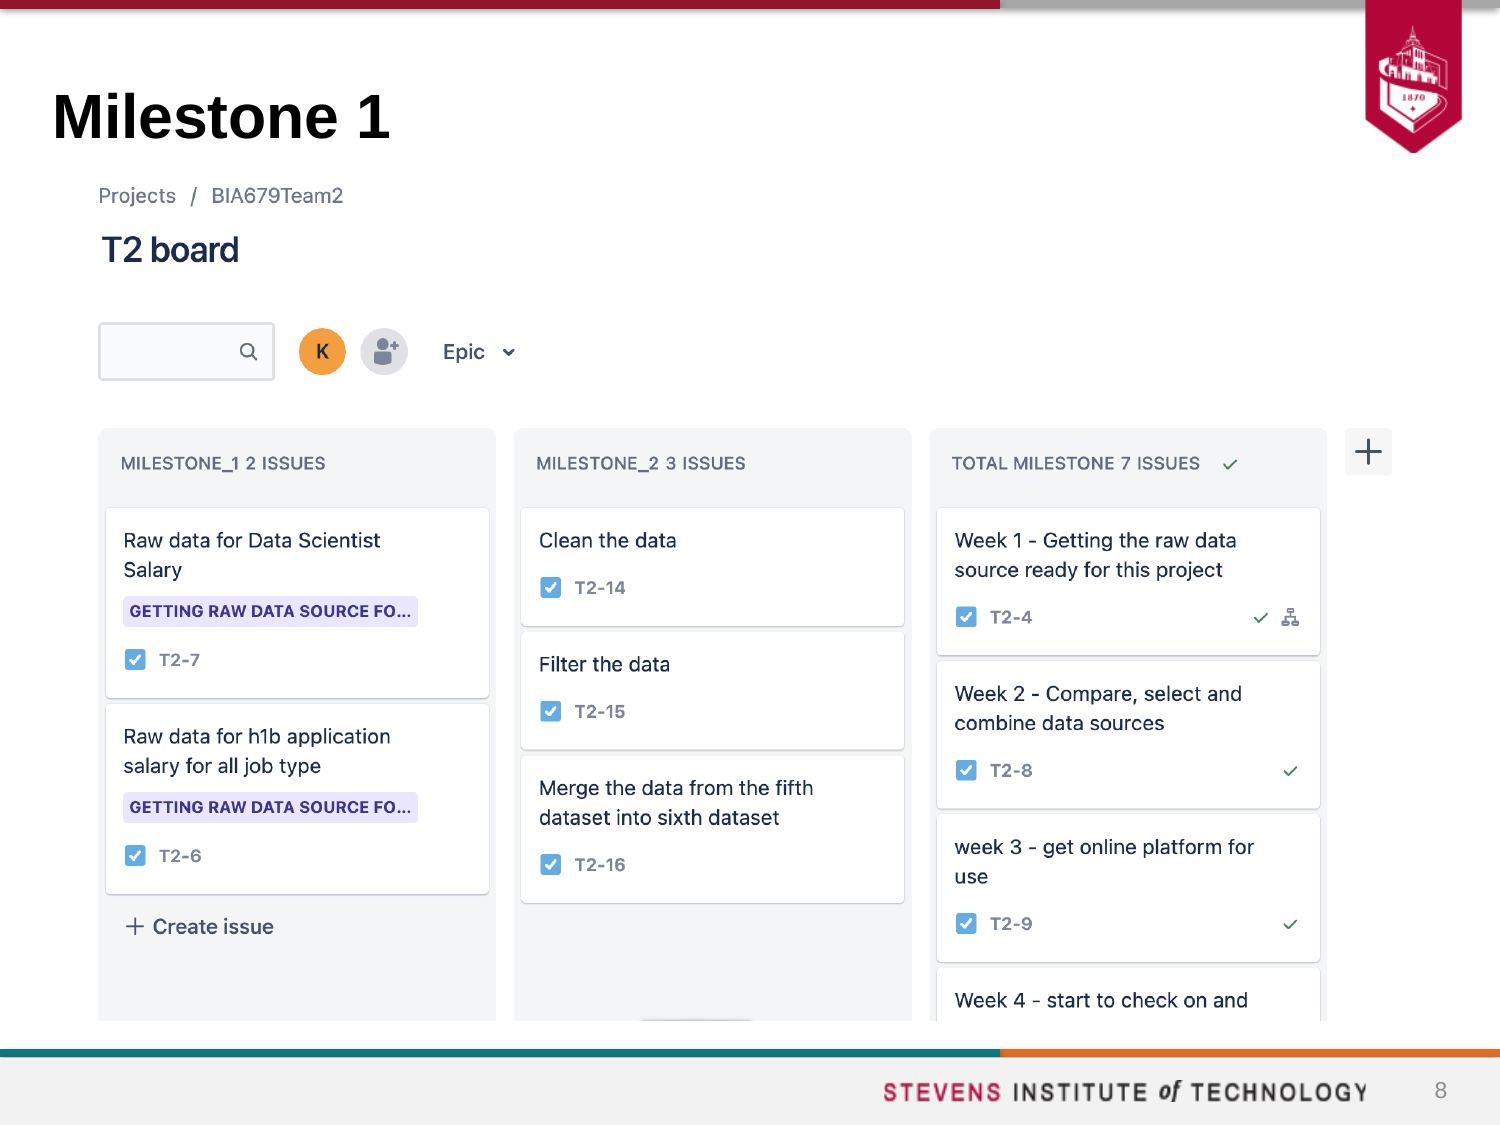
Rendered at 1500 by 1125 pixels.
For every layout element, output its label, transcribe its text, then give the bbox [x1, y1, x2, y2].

slide_number 8 [1401, 1059, 1481, 1120]
title Milestone 1 [37, 68, 1236, 157]
picture [67, 156, 1433, 1022]
